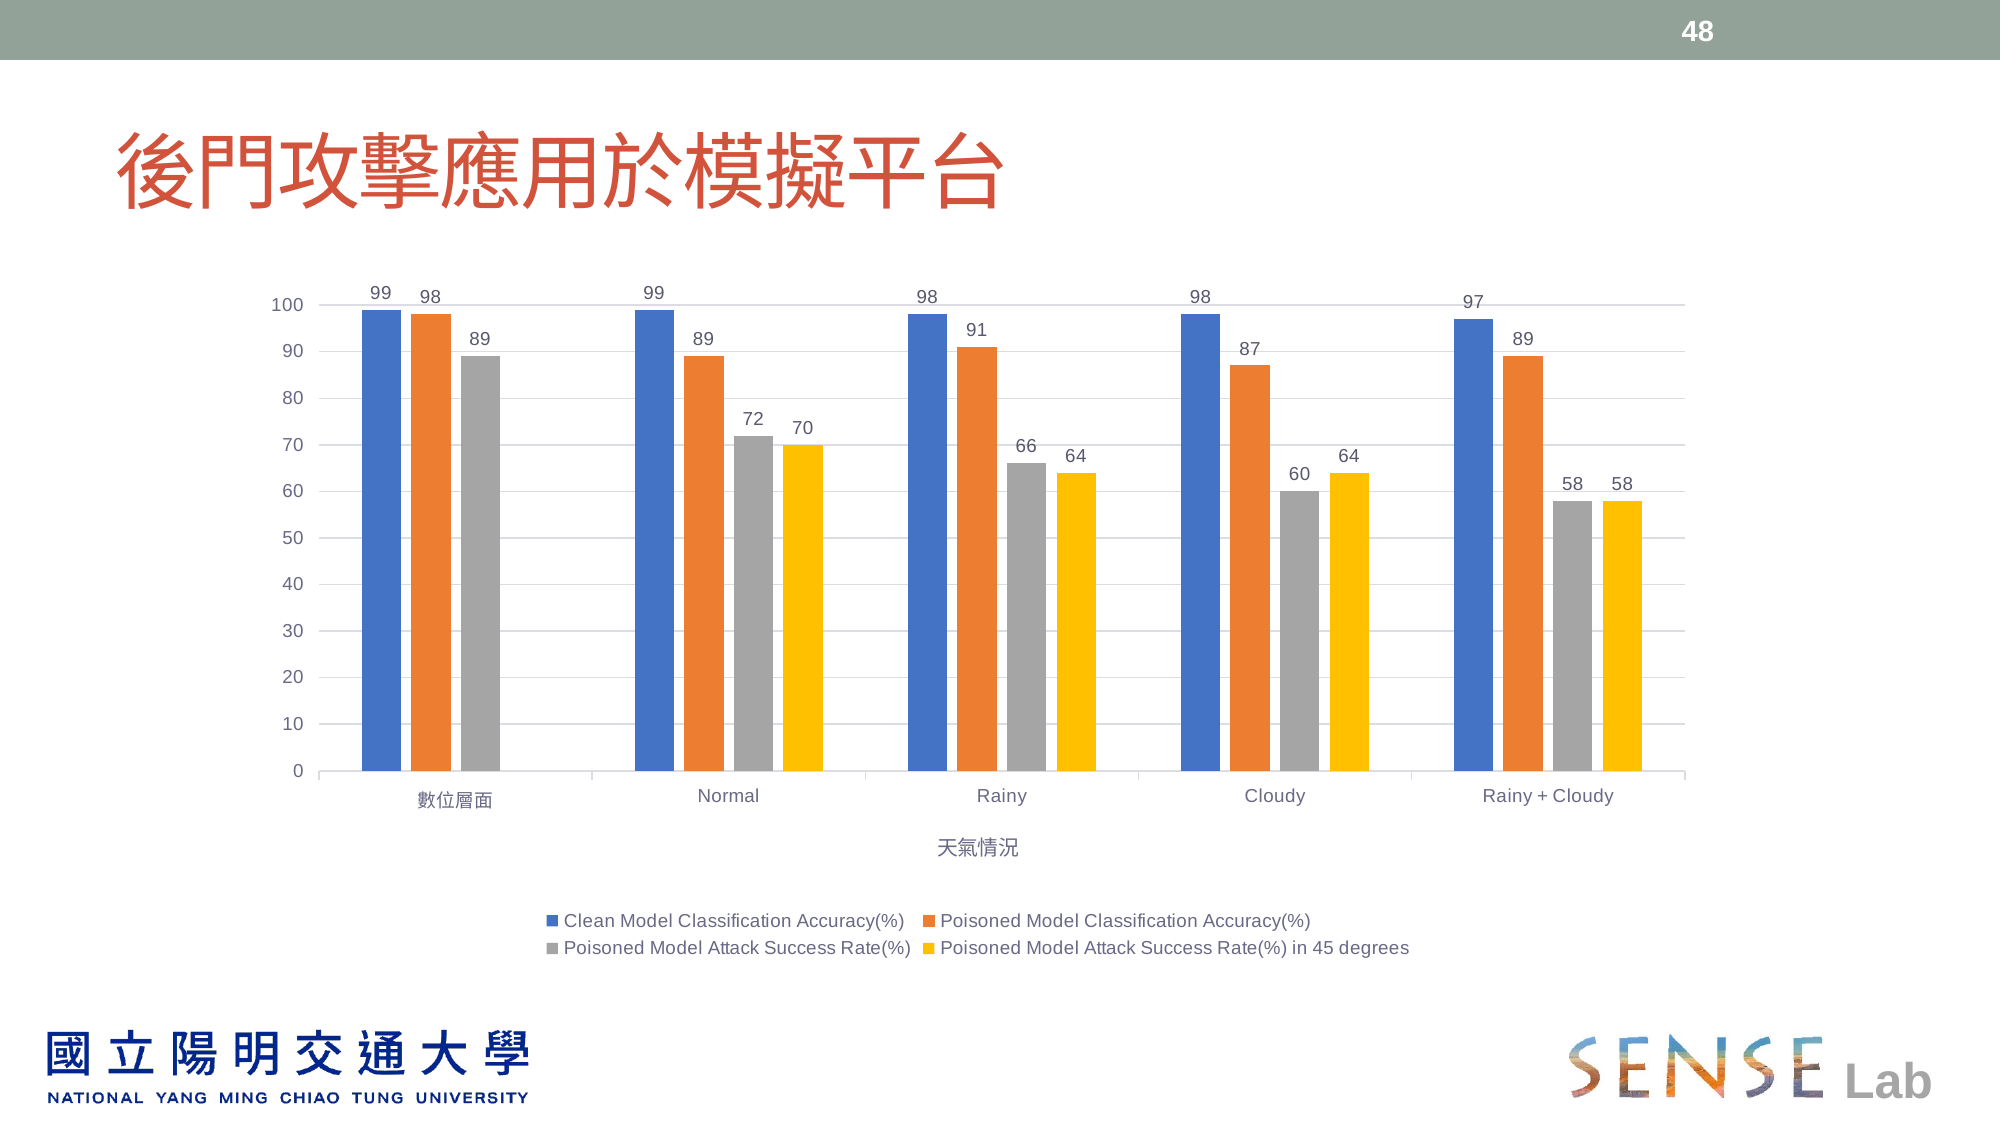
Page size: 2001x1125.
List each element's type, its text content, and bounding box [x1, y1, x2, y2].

picture [37, 1022, 538, 1110]
slide_number 48 [1666, 3, 1900, 57]
chart [241, 280, 1715, 966]
title 後門攻擊應用於模擬平台 [99, 87, 1900, 250]
picture [1569, 1034, 1823, 1098]
